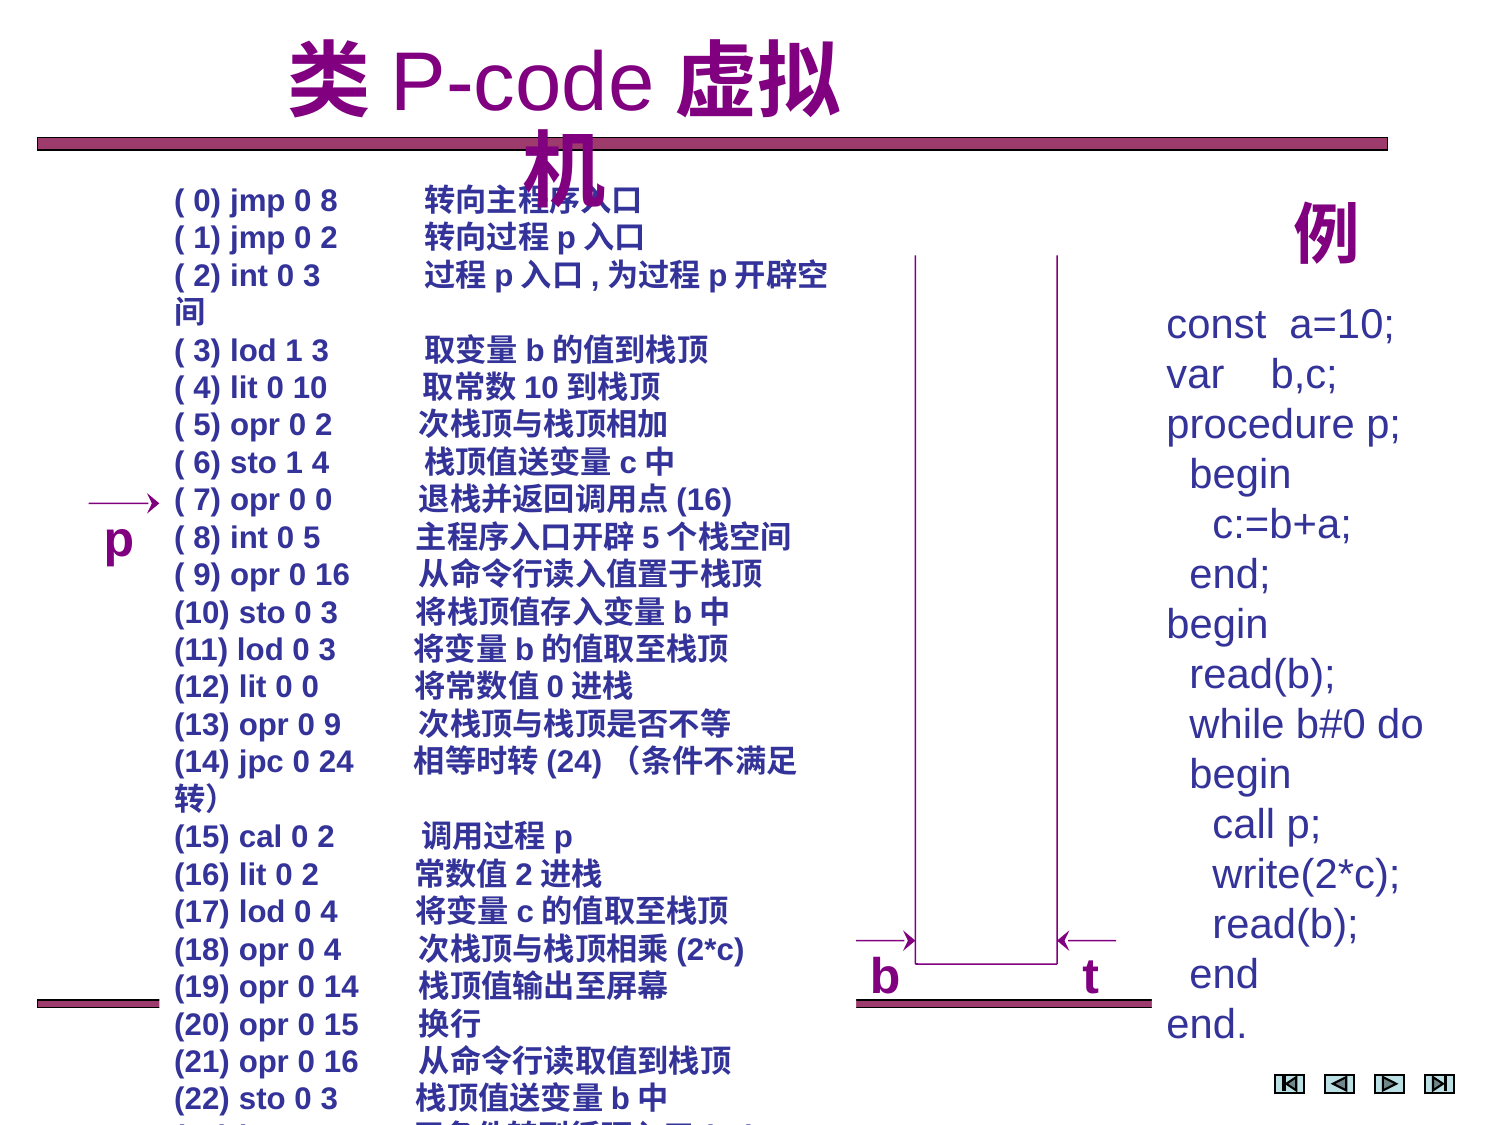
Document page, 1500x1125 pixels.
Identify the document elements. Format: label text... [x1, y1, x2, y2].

text_box [902, 930, 910, 936]
text_box [1274, 1074, 1305, 1093]
text_box [1374, 1074, 1405, 1093]
text_box [1424, 1074, 1455, 1093]
text_box [1324, 1074, 1355, 1093]
text_box ( 0) jmp 0 8 转向主程序入口 ( 1) jmp 0 2 转向过程p入口 ( 2) int 0 3 过程p入口,为过程p开辟空间 ( 3) lod 1 3 取变量b的值到栈顶 ( 4) lit 0 10 取常数10到栈顶 ( 5) opr 0 2 次栈顶与栈顶相加 ( 6) sto 1 4 栈顶值送变量c中 ( 7) opr 0 0 退栈并返回调用点(16) ( 8) int 0 5 主程序入口开辟5个栈空间 ( 9) opr 0 16 从命令行读入值置于栈顶 (10) sto 0 3 将栈顶值存入变量b中 (11) lod 0 3 将变量b的值取至栈顶 (12) lit 0 0 将常数值0进栈 (13) opr 0 9 次栈顶与栈顶是否不等 (14) jpc 0 24 相等时转(24)（条件不满足转） (15) cal 0 2 调用过程p (16) lit 0 2 常数值2进栈 (17) lod 0 4 将变量c的值取至栈顶 (18) opr 0 4 次栈顶与栈顶相乘(2*c) (19) opr 0 14 栈顶值输出至屏幕 (20) opr 0 15 换行 (21) opr 0 16 从命令行读取值到栈顶 (22) sto 0 3 栈顶值送变量b中 (23) jmp 0 11 无条件转到循环入口(11) (24) opr 0 0 结束退栈 [159, 172, 857, 1125]
text_box p [88, 499, 149, 574]
text_box [146, 493, 160, 512]
text_box 例 const a=10; var b,c; procedure p; begin c:=b+a; end; begin read(b); while b#0 do begin call p; write(2*c); read(b); end end. [1151, 184, 1471, 1055]
text_box b [854, 936, 916, 1012]
text_box [1057, 930, 1070, 949]
text_box t [1067, 936, 1115, 1012]
text_box 类P-code虚拟机 [248, 30, 880, 226]
